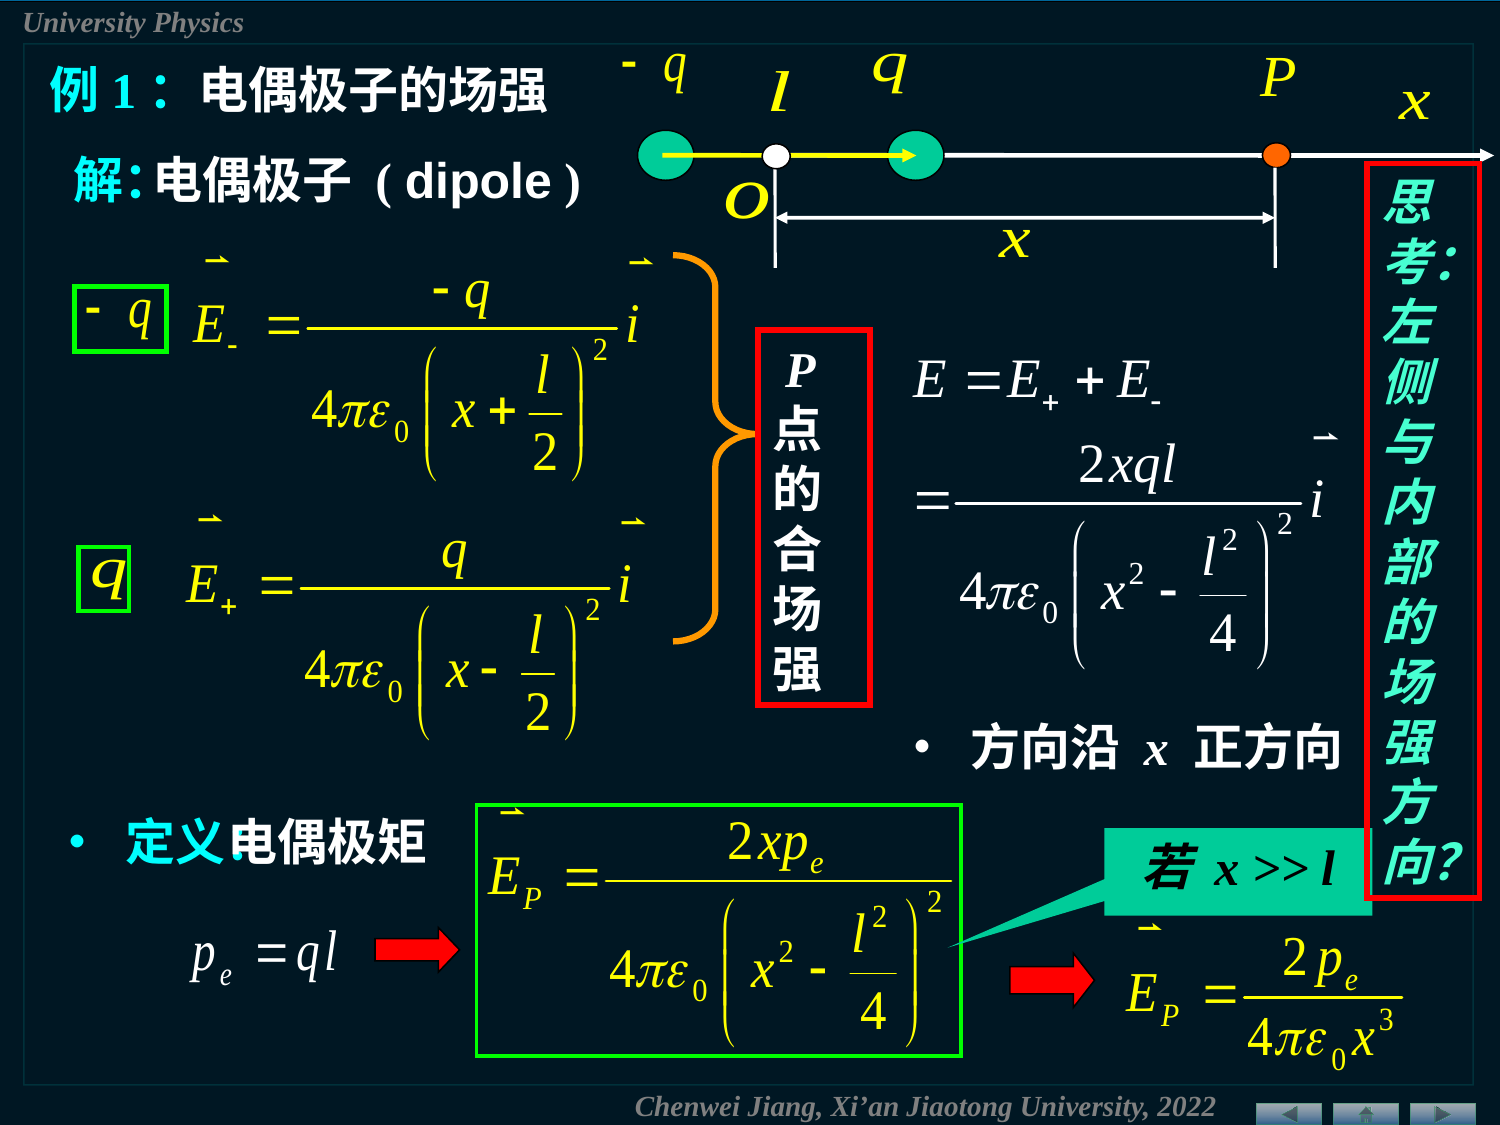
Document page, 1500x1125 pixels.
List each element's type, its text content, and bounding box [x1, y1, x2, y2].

text_box [672, 255, 757, 642]
text_box [779, 211, 986, 224]
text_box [183, 253, 660, 489]
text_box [759, 48, 801, 123]
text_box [80, 549, 127, 609]
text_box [478, 806, 960, 1055]
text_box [862, 42, 909, 103]
text_box [1009, 953, 1095, 1008]
text_box [791, 149, 917, 162]
text_box 若 x >> l [963, 828, 1373, 944]
text_box 思考：左侧与内部的场强方向？ [1366, 163, 1480, 899]
text_box [762, 143, 791, 169]
text_box 电偶极子 ( dipole ) [137, 141, 646, 216]
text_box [176, 908, 361, 996]
text_box [1262, 142, 1291, 168]
text_box [642, 130, 694, 181]
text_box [1249, 42, 1306, 103]
text_box [1034, 211, 1276, 224]
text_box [76, 289, 164, 349]
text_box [712, 167, 775, 233]
text_box [375, 927, 460, 973]
text_box [887, 130, 944, 181]
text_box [175, 513, 649, 748]
text_box • 方向沿 x 正方向 [882, 708, 1366, 783]
text_box 解： [58, 141, 137, 216]
text_box 例1：电偶极子的场强 [34, 50, 585, 126]
text_box [1291, 149, 1495, 162]
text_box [1115, 922, 1410, 1079]
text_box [902, 337, 1344, 678]
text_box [987, 217, 1034, 269]
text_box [1387, 79, 1434, 131]
text_box P 点 的 合 场 强 [757, 330, 871, 705]
text_box 电偶极矩 [212, 803, 632, 878]
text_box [612, 42, 700, 103]
text_box • 定义： [37, 803, 212, 878]
